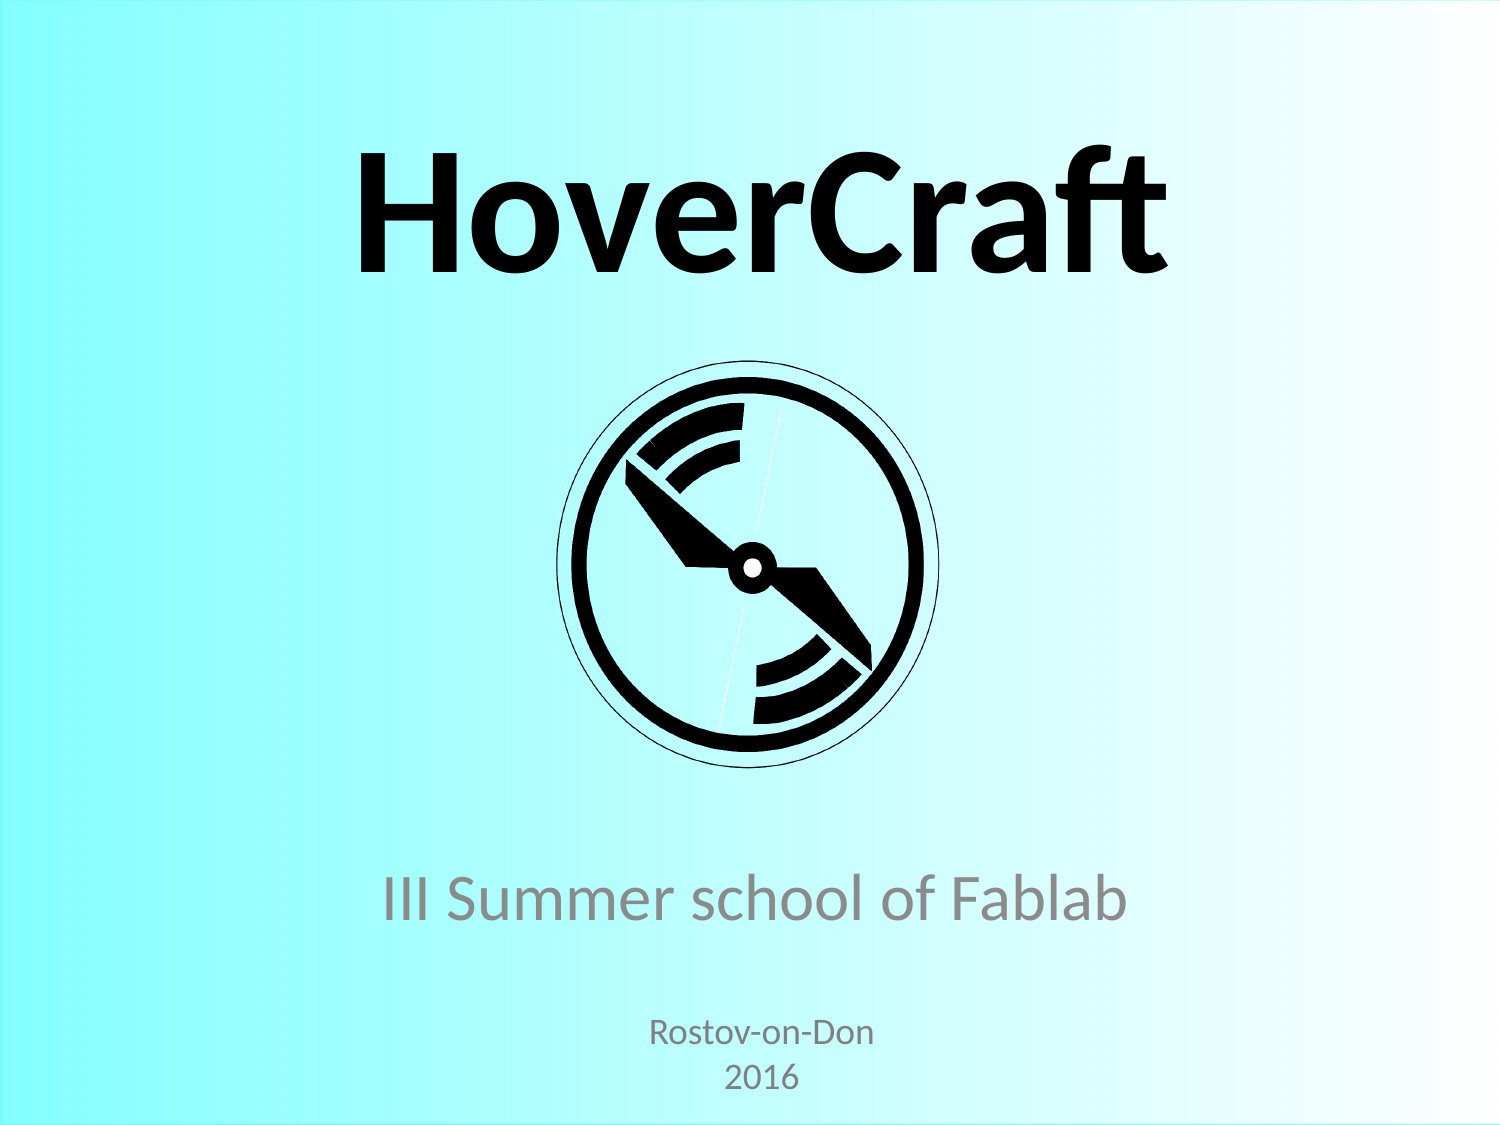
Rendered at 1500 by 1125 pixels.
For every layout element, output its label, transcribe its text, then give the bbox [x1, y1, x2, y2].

subtitle III Summer school of Fablab [230, 846, 1281, 961]
picture [0, 0, 1500, 1125]
text_box Rostov-on-Don 2016 [561, 999, 963, 1105]
title HoverCraft [123, 78, 1399, 320]
